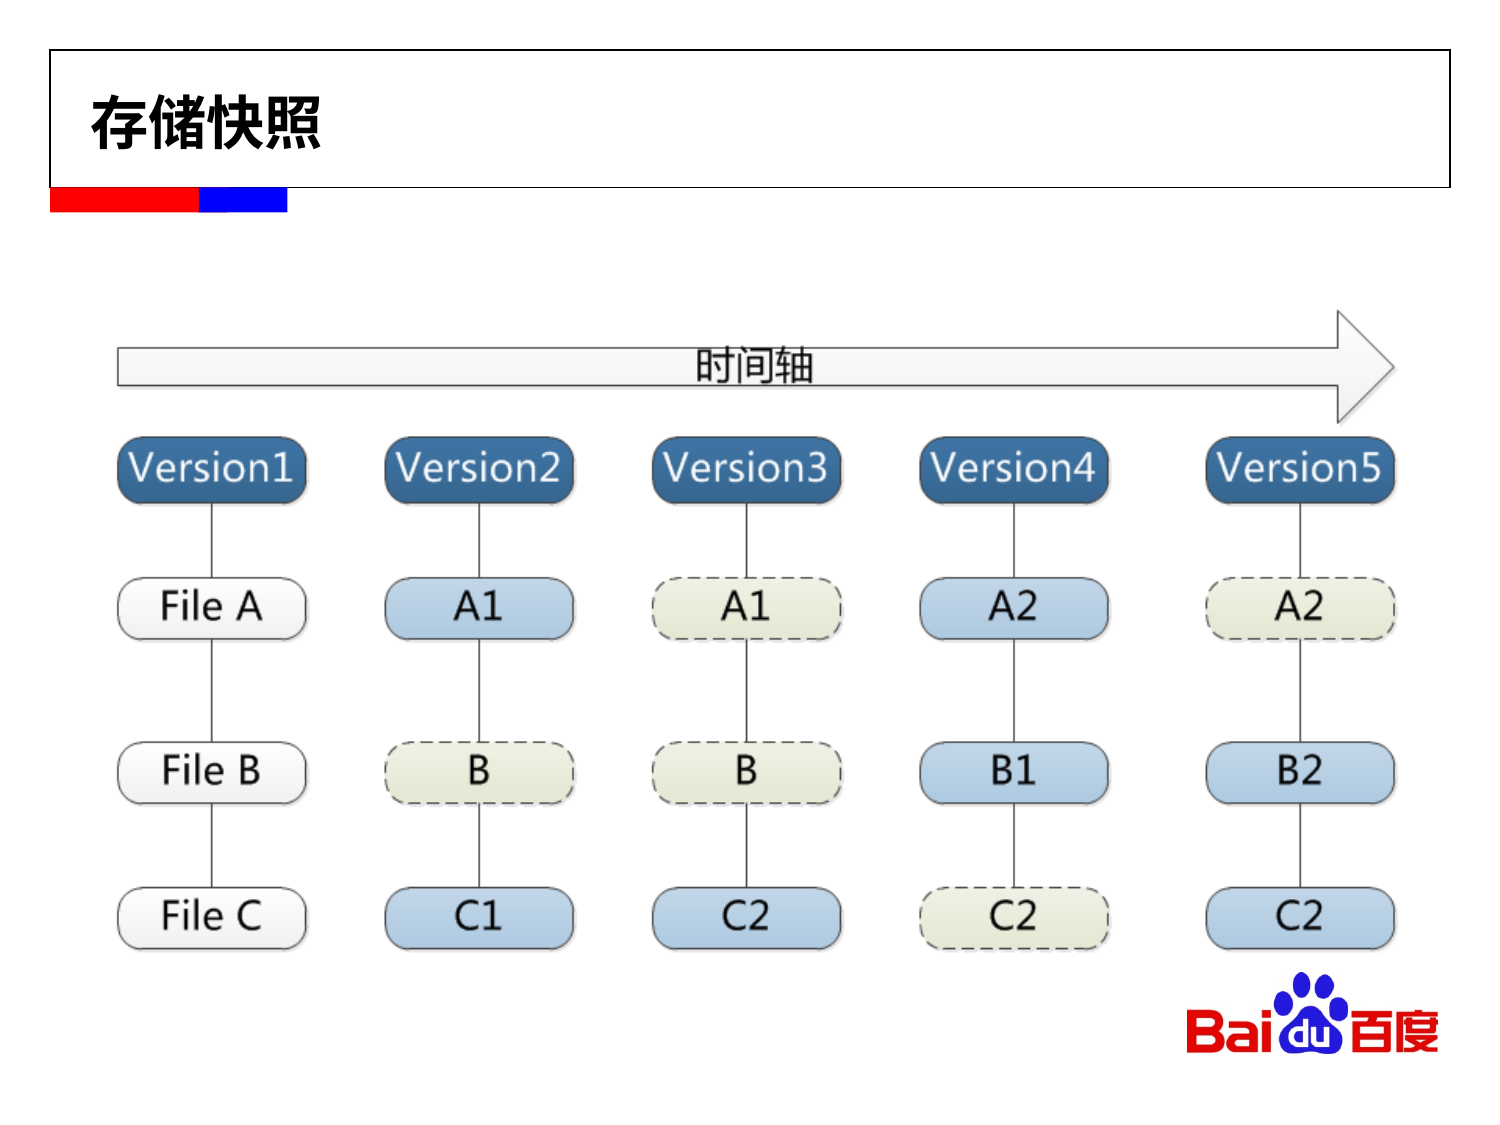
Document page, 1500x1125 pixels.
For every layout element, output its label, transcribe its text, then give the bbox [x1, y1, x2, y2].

picture [1187, 972, 1438, 1054]
title 存储快照 [74, 56, 1426, 185]
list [83, 287, 1417, 970]
